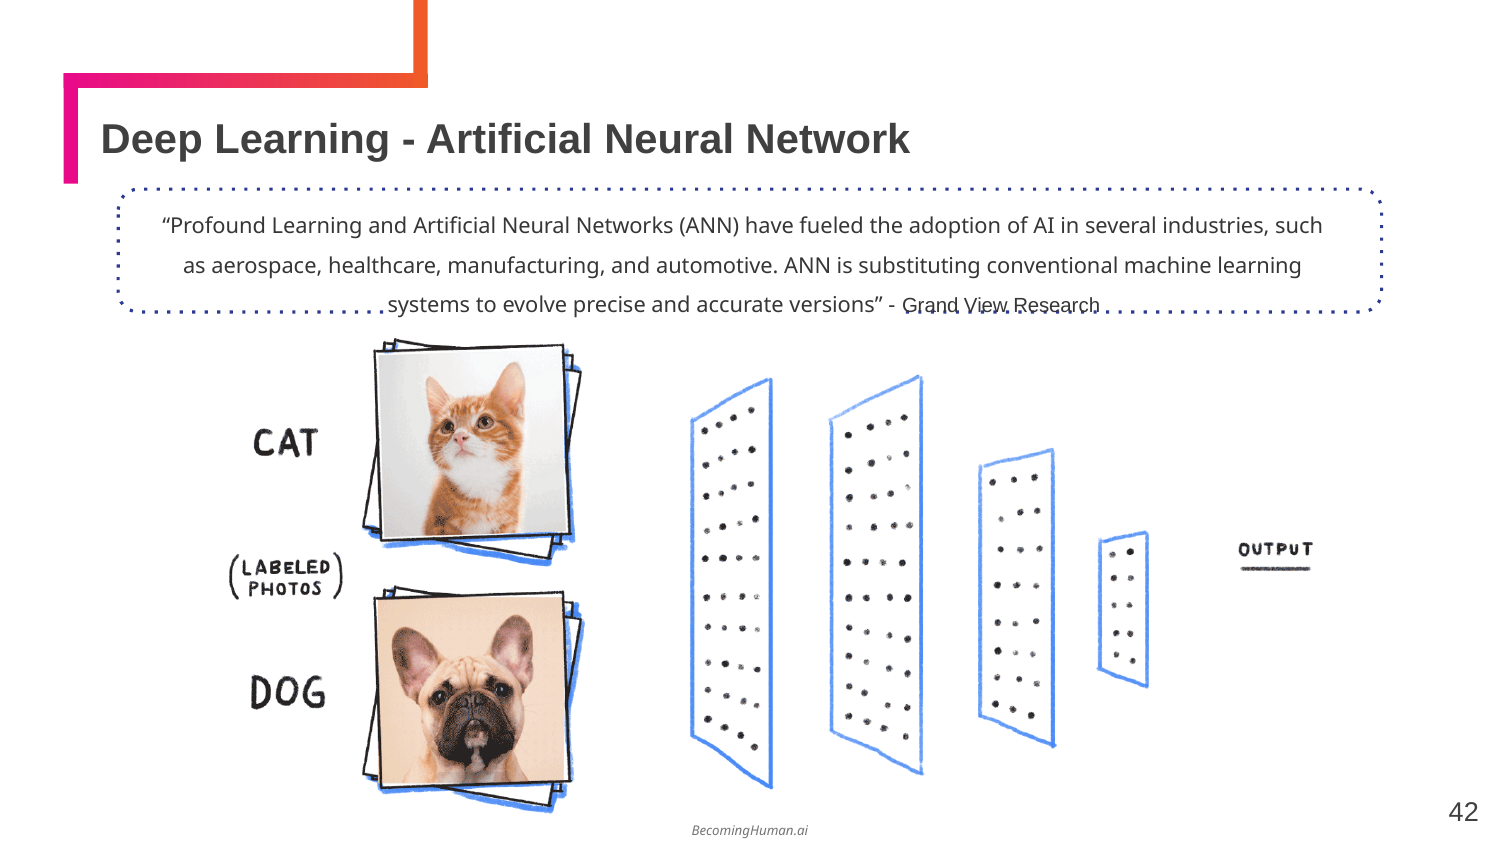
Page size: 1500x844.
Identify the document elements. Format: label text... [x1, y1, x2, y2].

text_box [1342, 259, 1382, 313]
text_box BecomingHuman.ai [565, 827, 935, 844]
picture [203, 329, 1338, 819]
text_box [118, 259, 146, 313]
text_box “Profound Learning and Artificial Neural Networks (ANN) have fueled the adoption of AI in several industries, such as aerospace, healthcare, manufacturing, and automotive. ANN is substituting conventional machine learning systems to evolve precise and accurate versions” - Grand View Research [146, 187, 1342, 329]
title Deep Learning - Artificial Neural Network [100, 117, 1455, 259]
slide_number 42 [1403, 779, 1494, 844]
